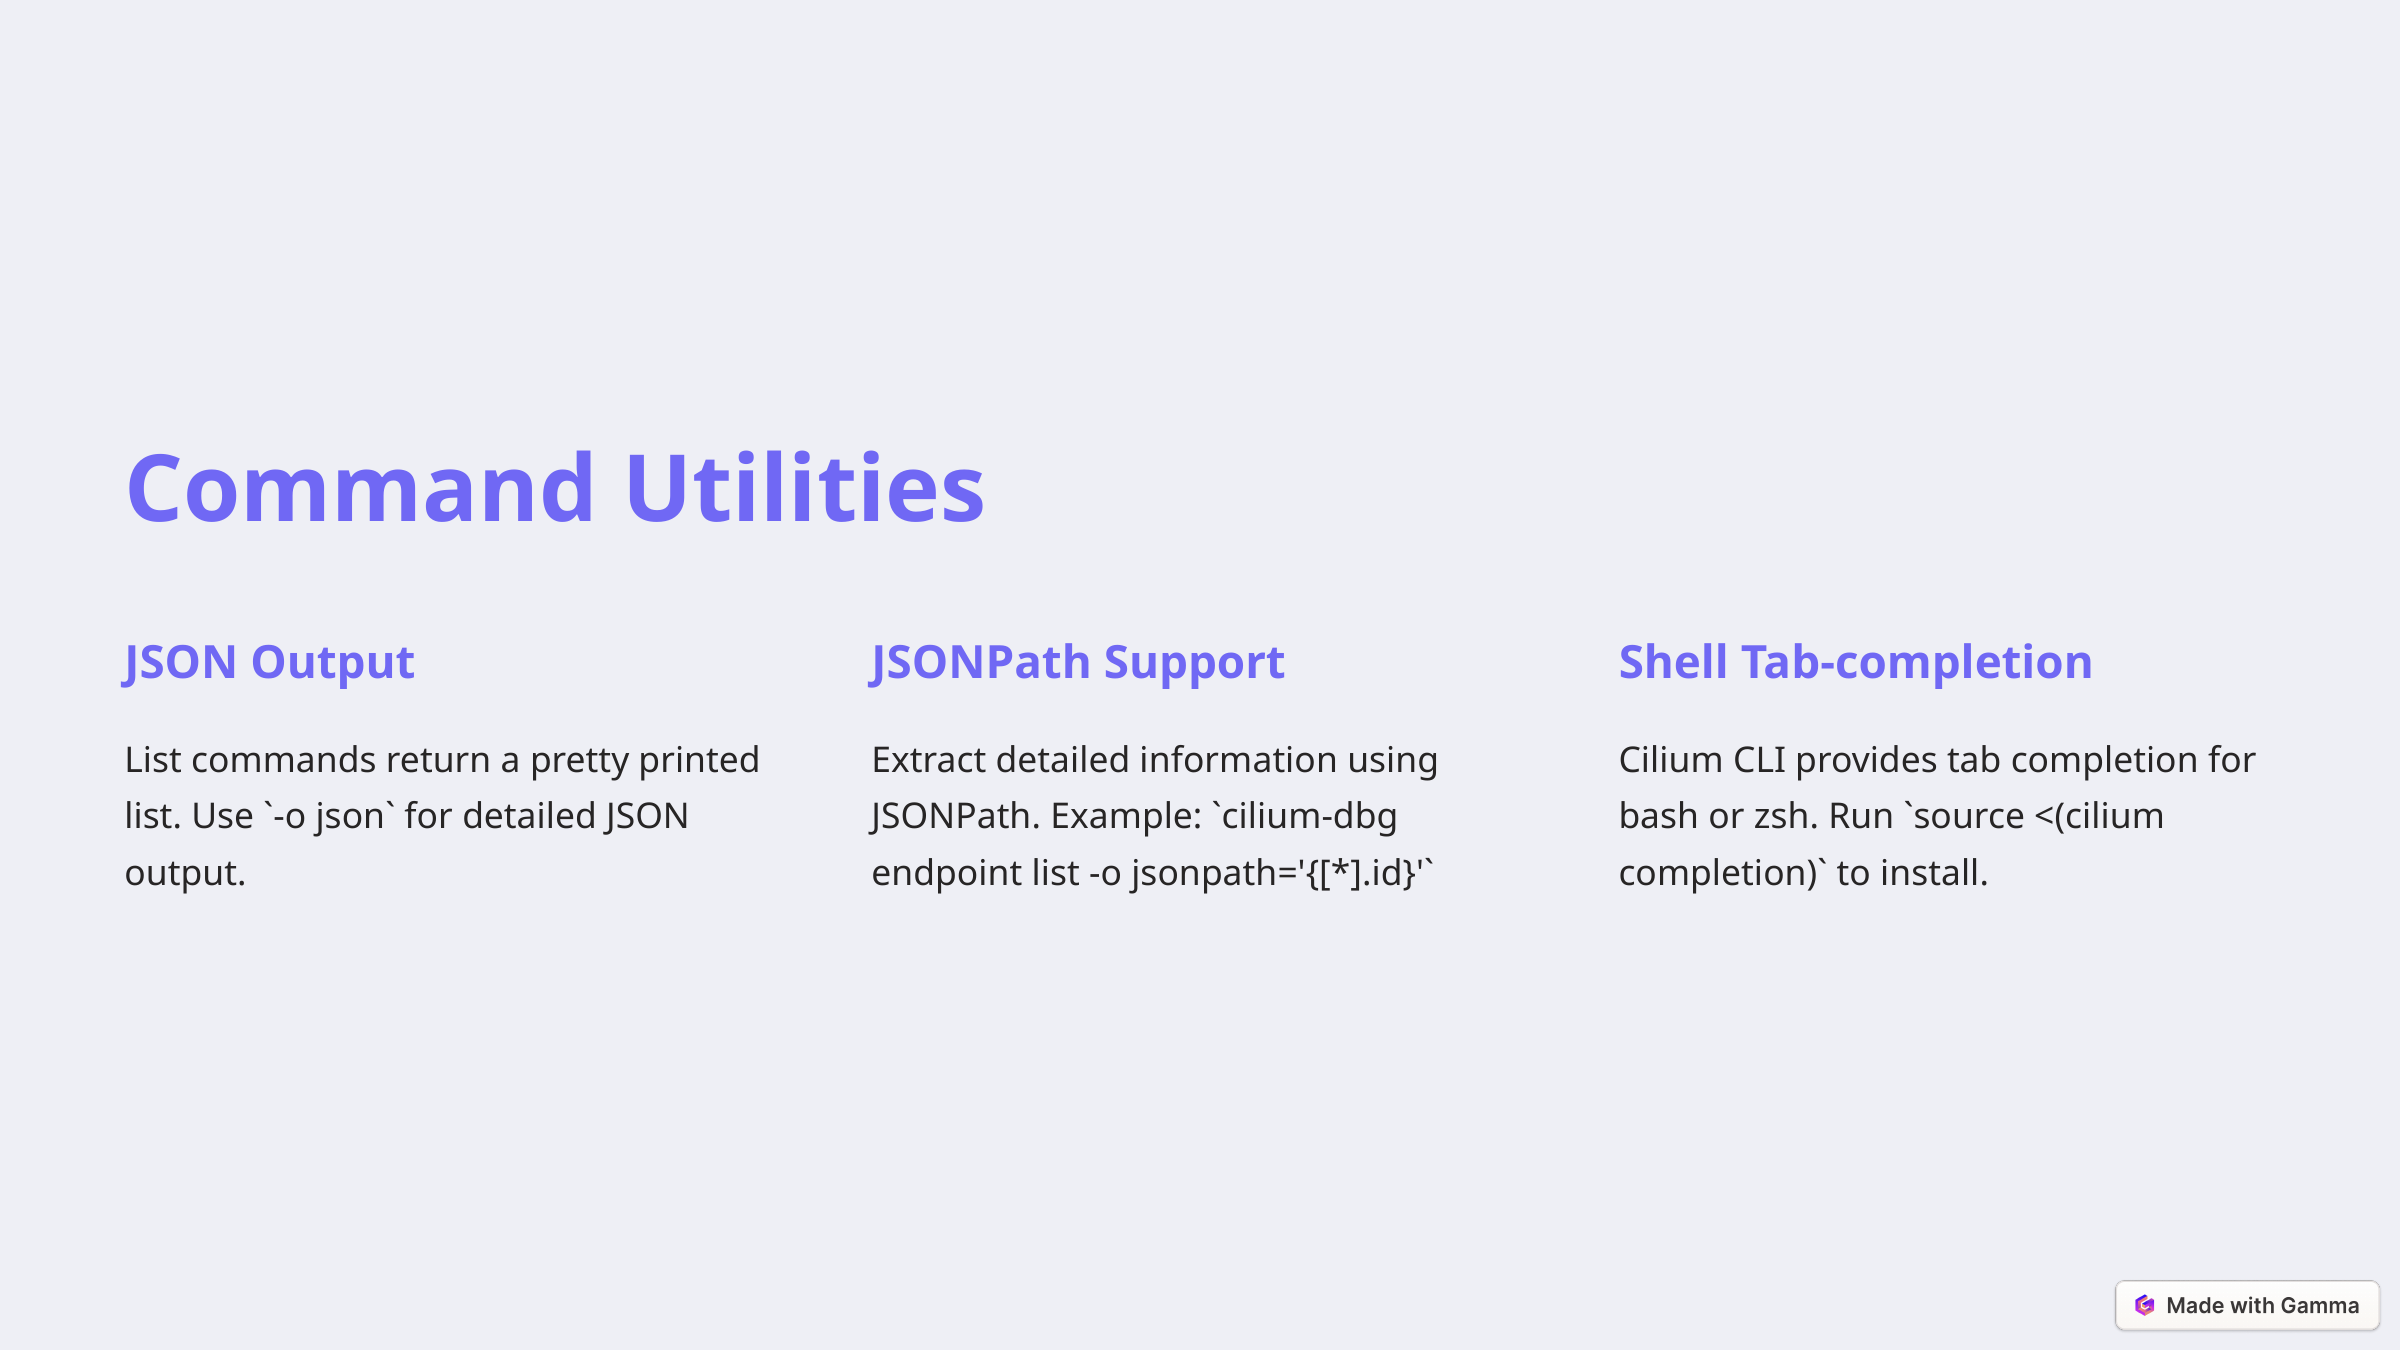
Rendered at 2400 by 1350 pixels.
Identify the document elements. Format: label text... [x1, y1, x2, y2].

text_box JSONPath Support [871, 629, 1340, 688]
text_box Shell Tab-completion [1618, 629, 2087, 688]
picture [2106, 1271, 2389, 1339]
text_box List commands return a pretty printed list. Use `-o json` for detailed JSON output. [124, 723, 784, 895]
text_box Cilium CLI provides tab completion for bash or zsh. Run `source <(cilium completion)` to install. [1618, 723, 2278, 895]
text_box Command Utilities [124, 423, 1060, 541]
text_box Extract detailed information using JSONPath. Example: `cilium-dbg endpoint list -o jsonpath='{[*].id}'` [871, 723, 1531, 895]
text_box JSON Output [124, 629, 592, 688]
